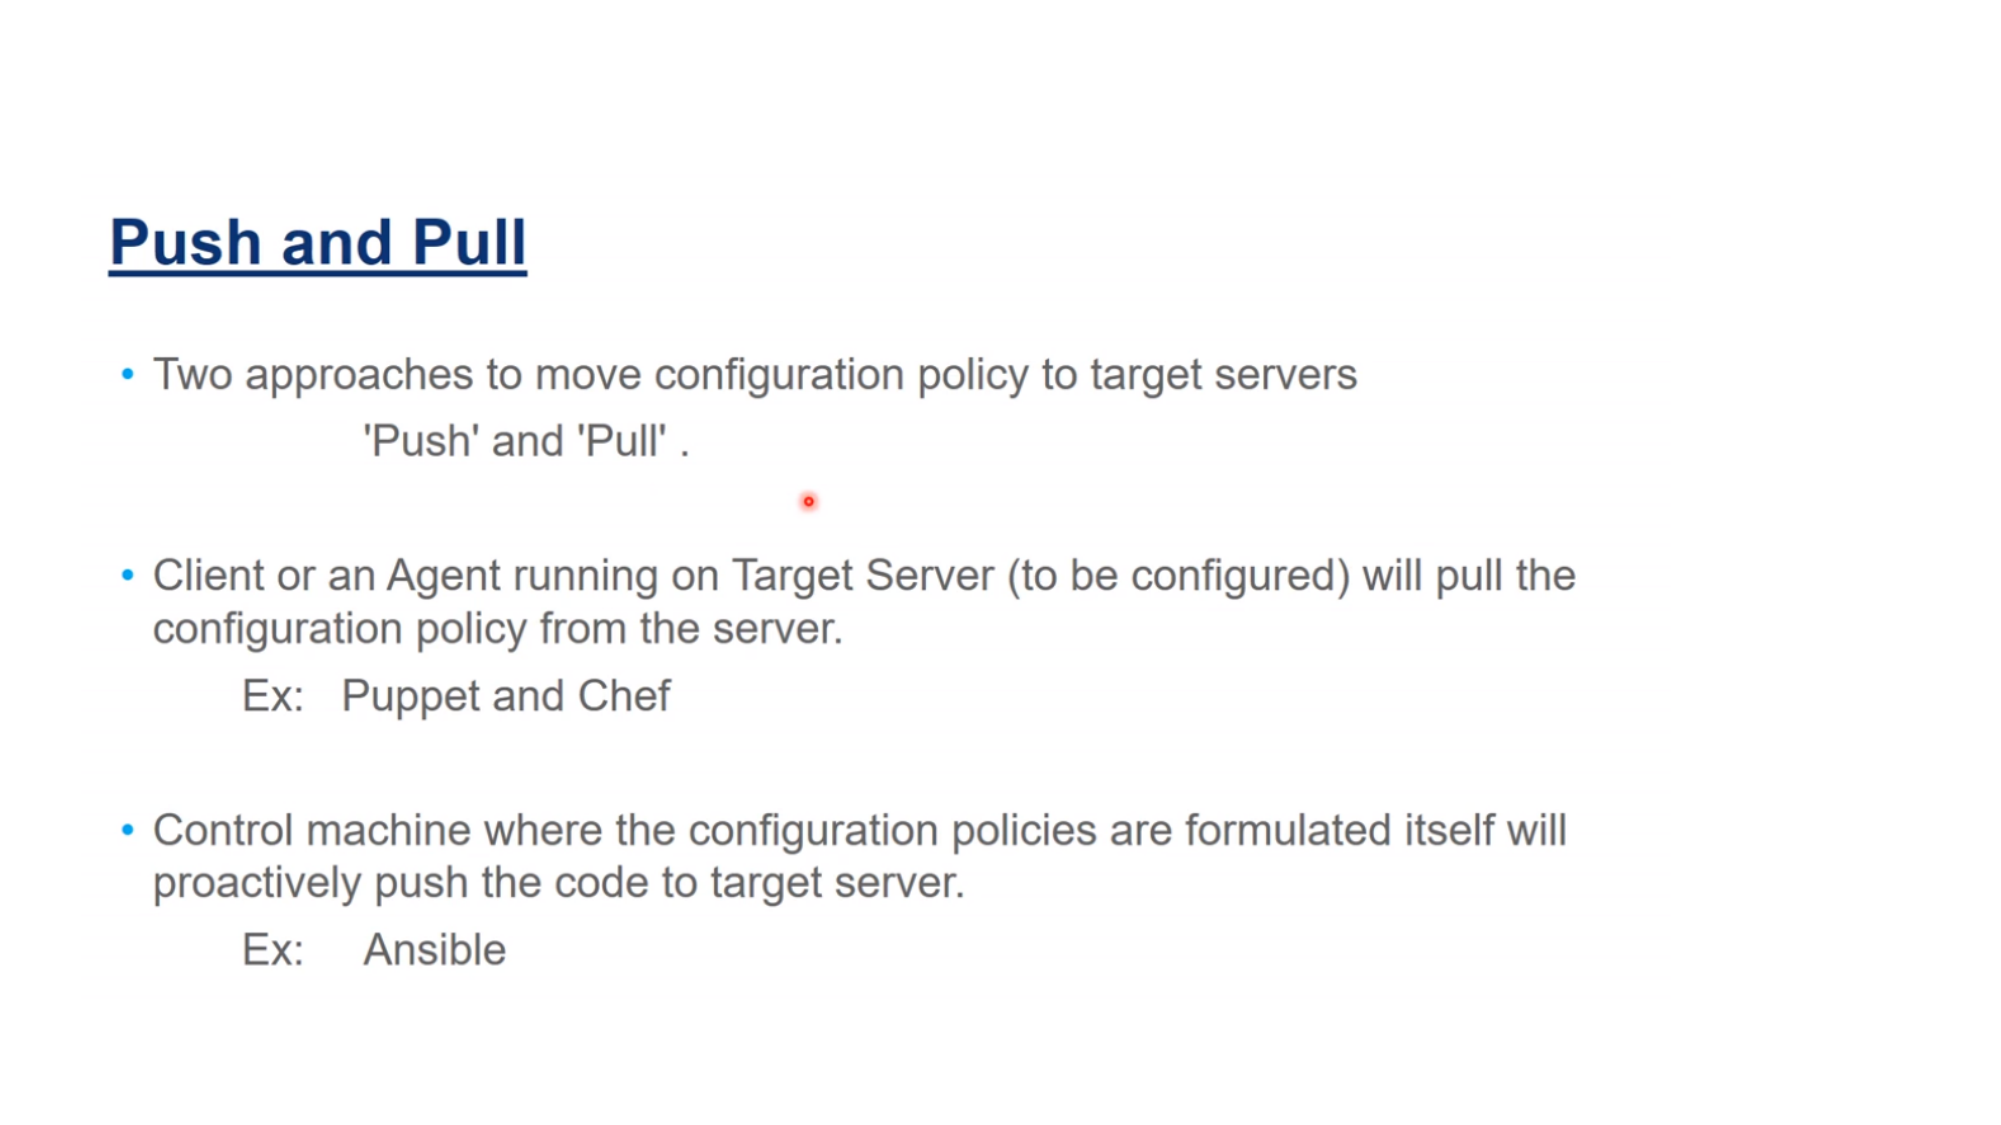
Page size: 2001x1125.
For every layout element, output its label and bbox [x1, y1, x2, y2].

list [81, 167, 1671, 1014]
